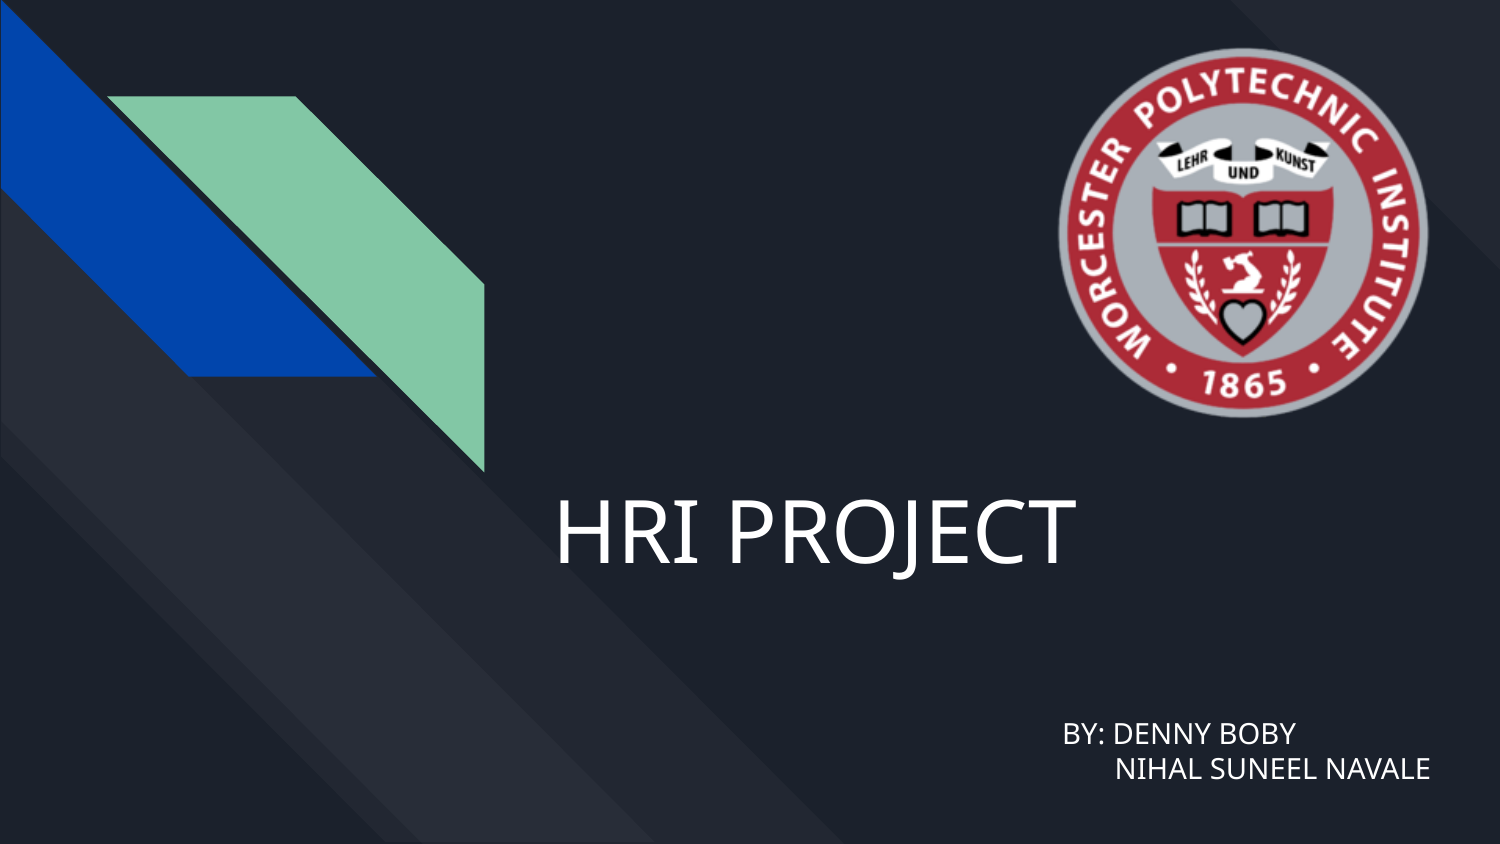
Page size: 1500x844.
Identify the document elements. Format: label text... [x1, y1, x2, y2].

text_box BY: DENNY BOBY NIHAL SUNEEL NAVALE [1047, 700, 1457, 801]
picture [1055, 46, 1431, 423]
title HRI PROJECT [537, 481, 1280, 741]
